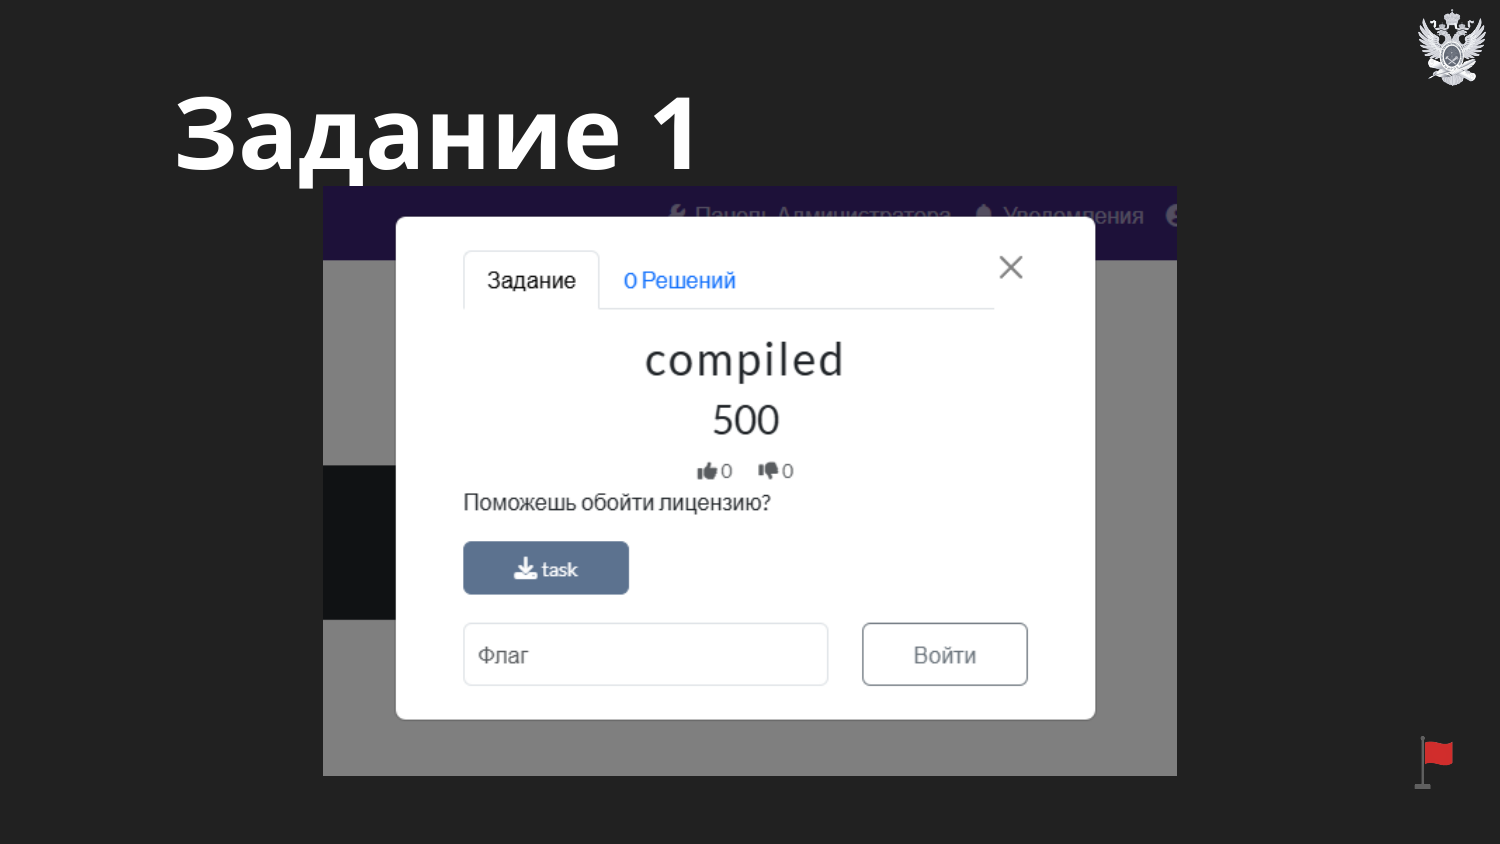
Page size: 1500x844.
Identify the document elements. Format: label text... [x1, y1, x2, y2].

title Задание 1 [158, 55, 1387, 205]
picture [323, 186, 1177, 776]
picture [1403, 0, 1500, 97]
picture [1397, 726, 1470, 799]
